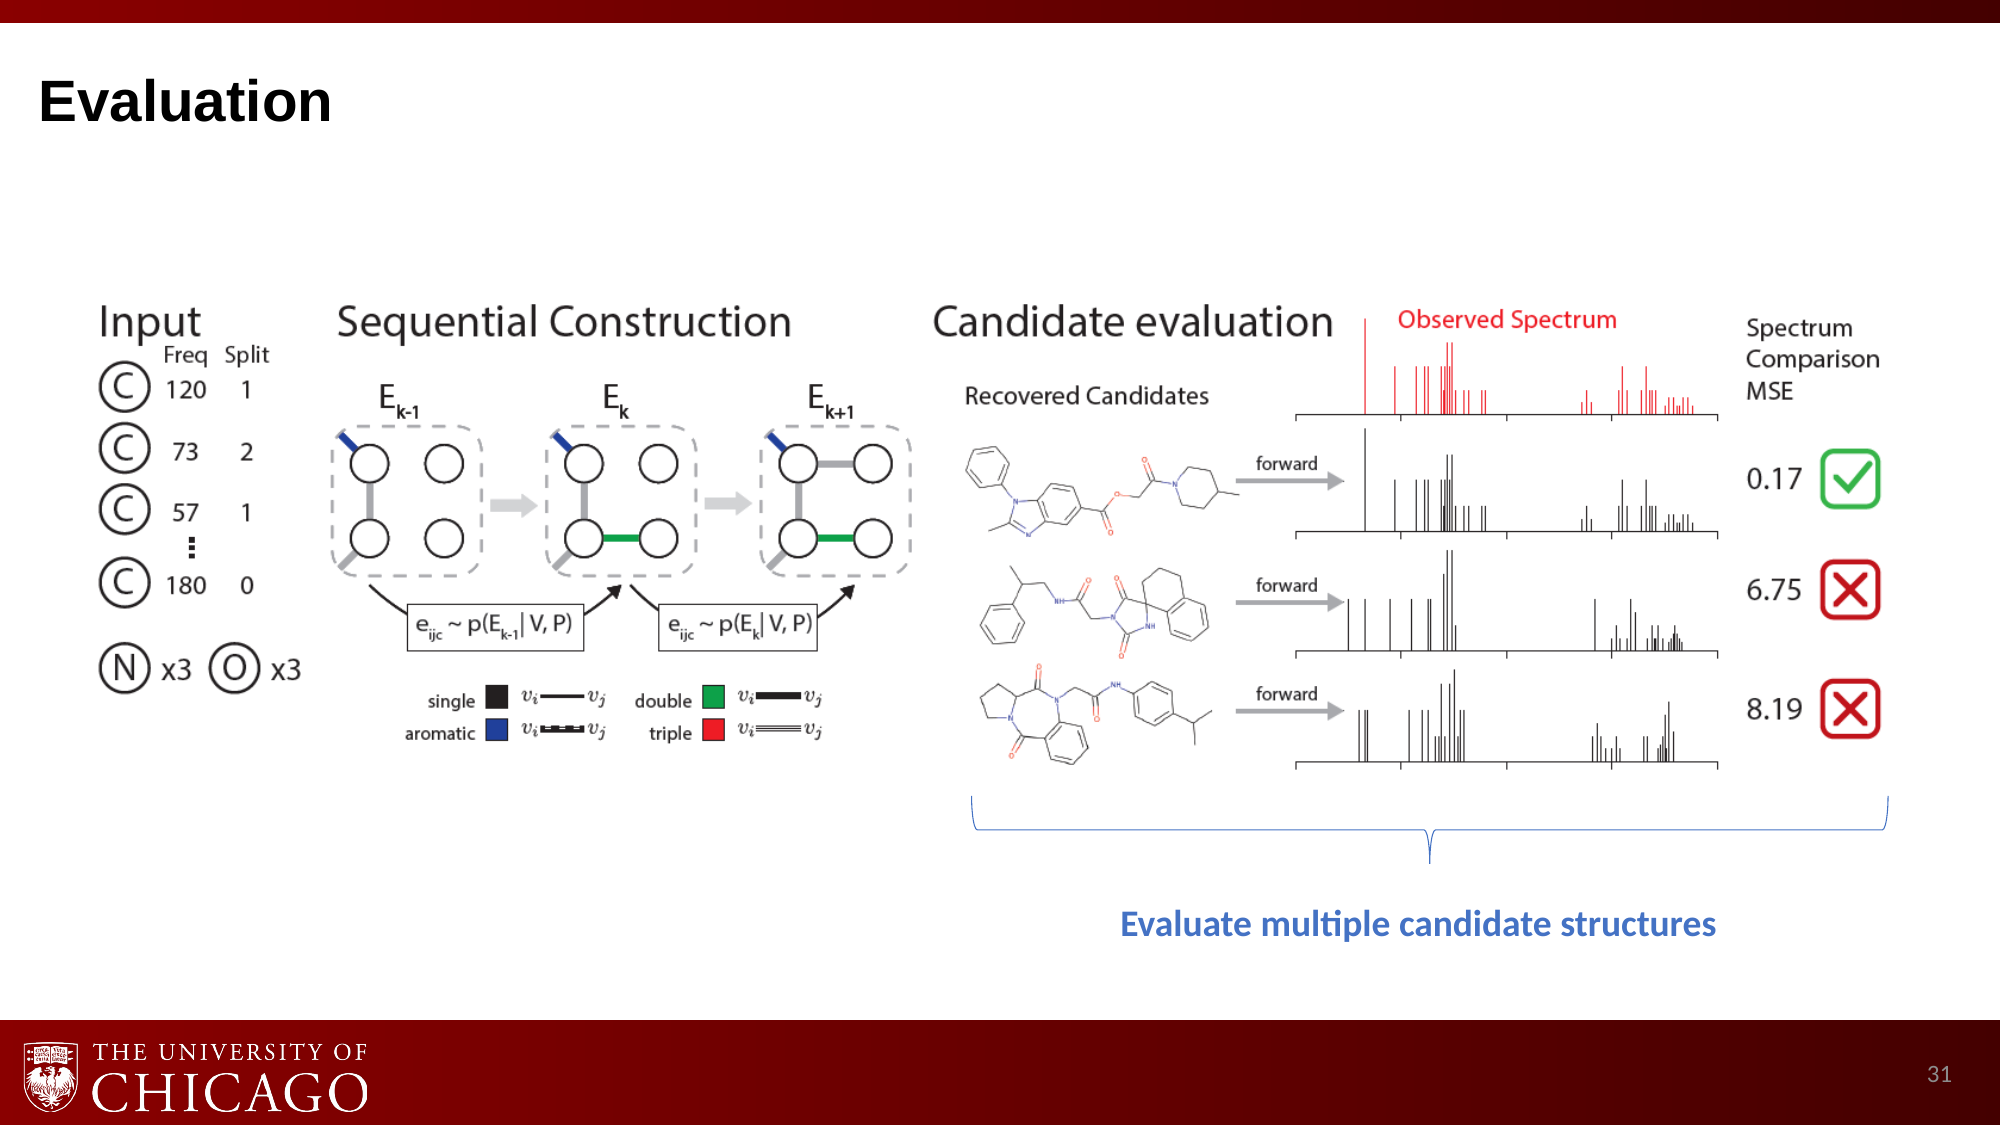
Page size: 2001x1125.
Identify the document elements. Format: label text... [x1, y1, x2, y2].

text_box Evaluation [23, 55, 1704, 141]
slide_number 31 [1517, 1042, 1968, 1103]
text_box [0, 0, 2000, 23]
text_box [971, 796, 1889, 864]
picture [23, 1042, 367, 1112]
text_box [0, 1020, 2000, 1125]
text_box Evaluate multiple candidate structures [1105, 891, 1799, 952]
picture [83, 284, 1947, 796]
